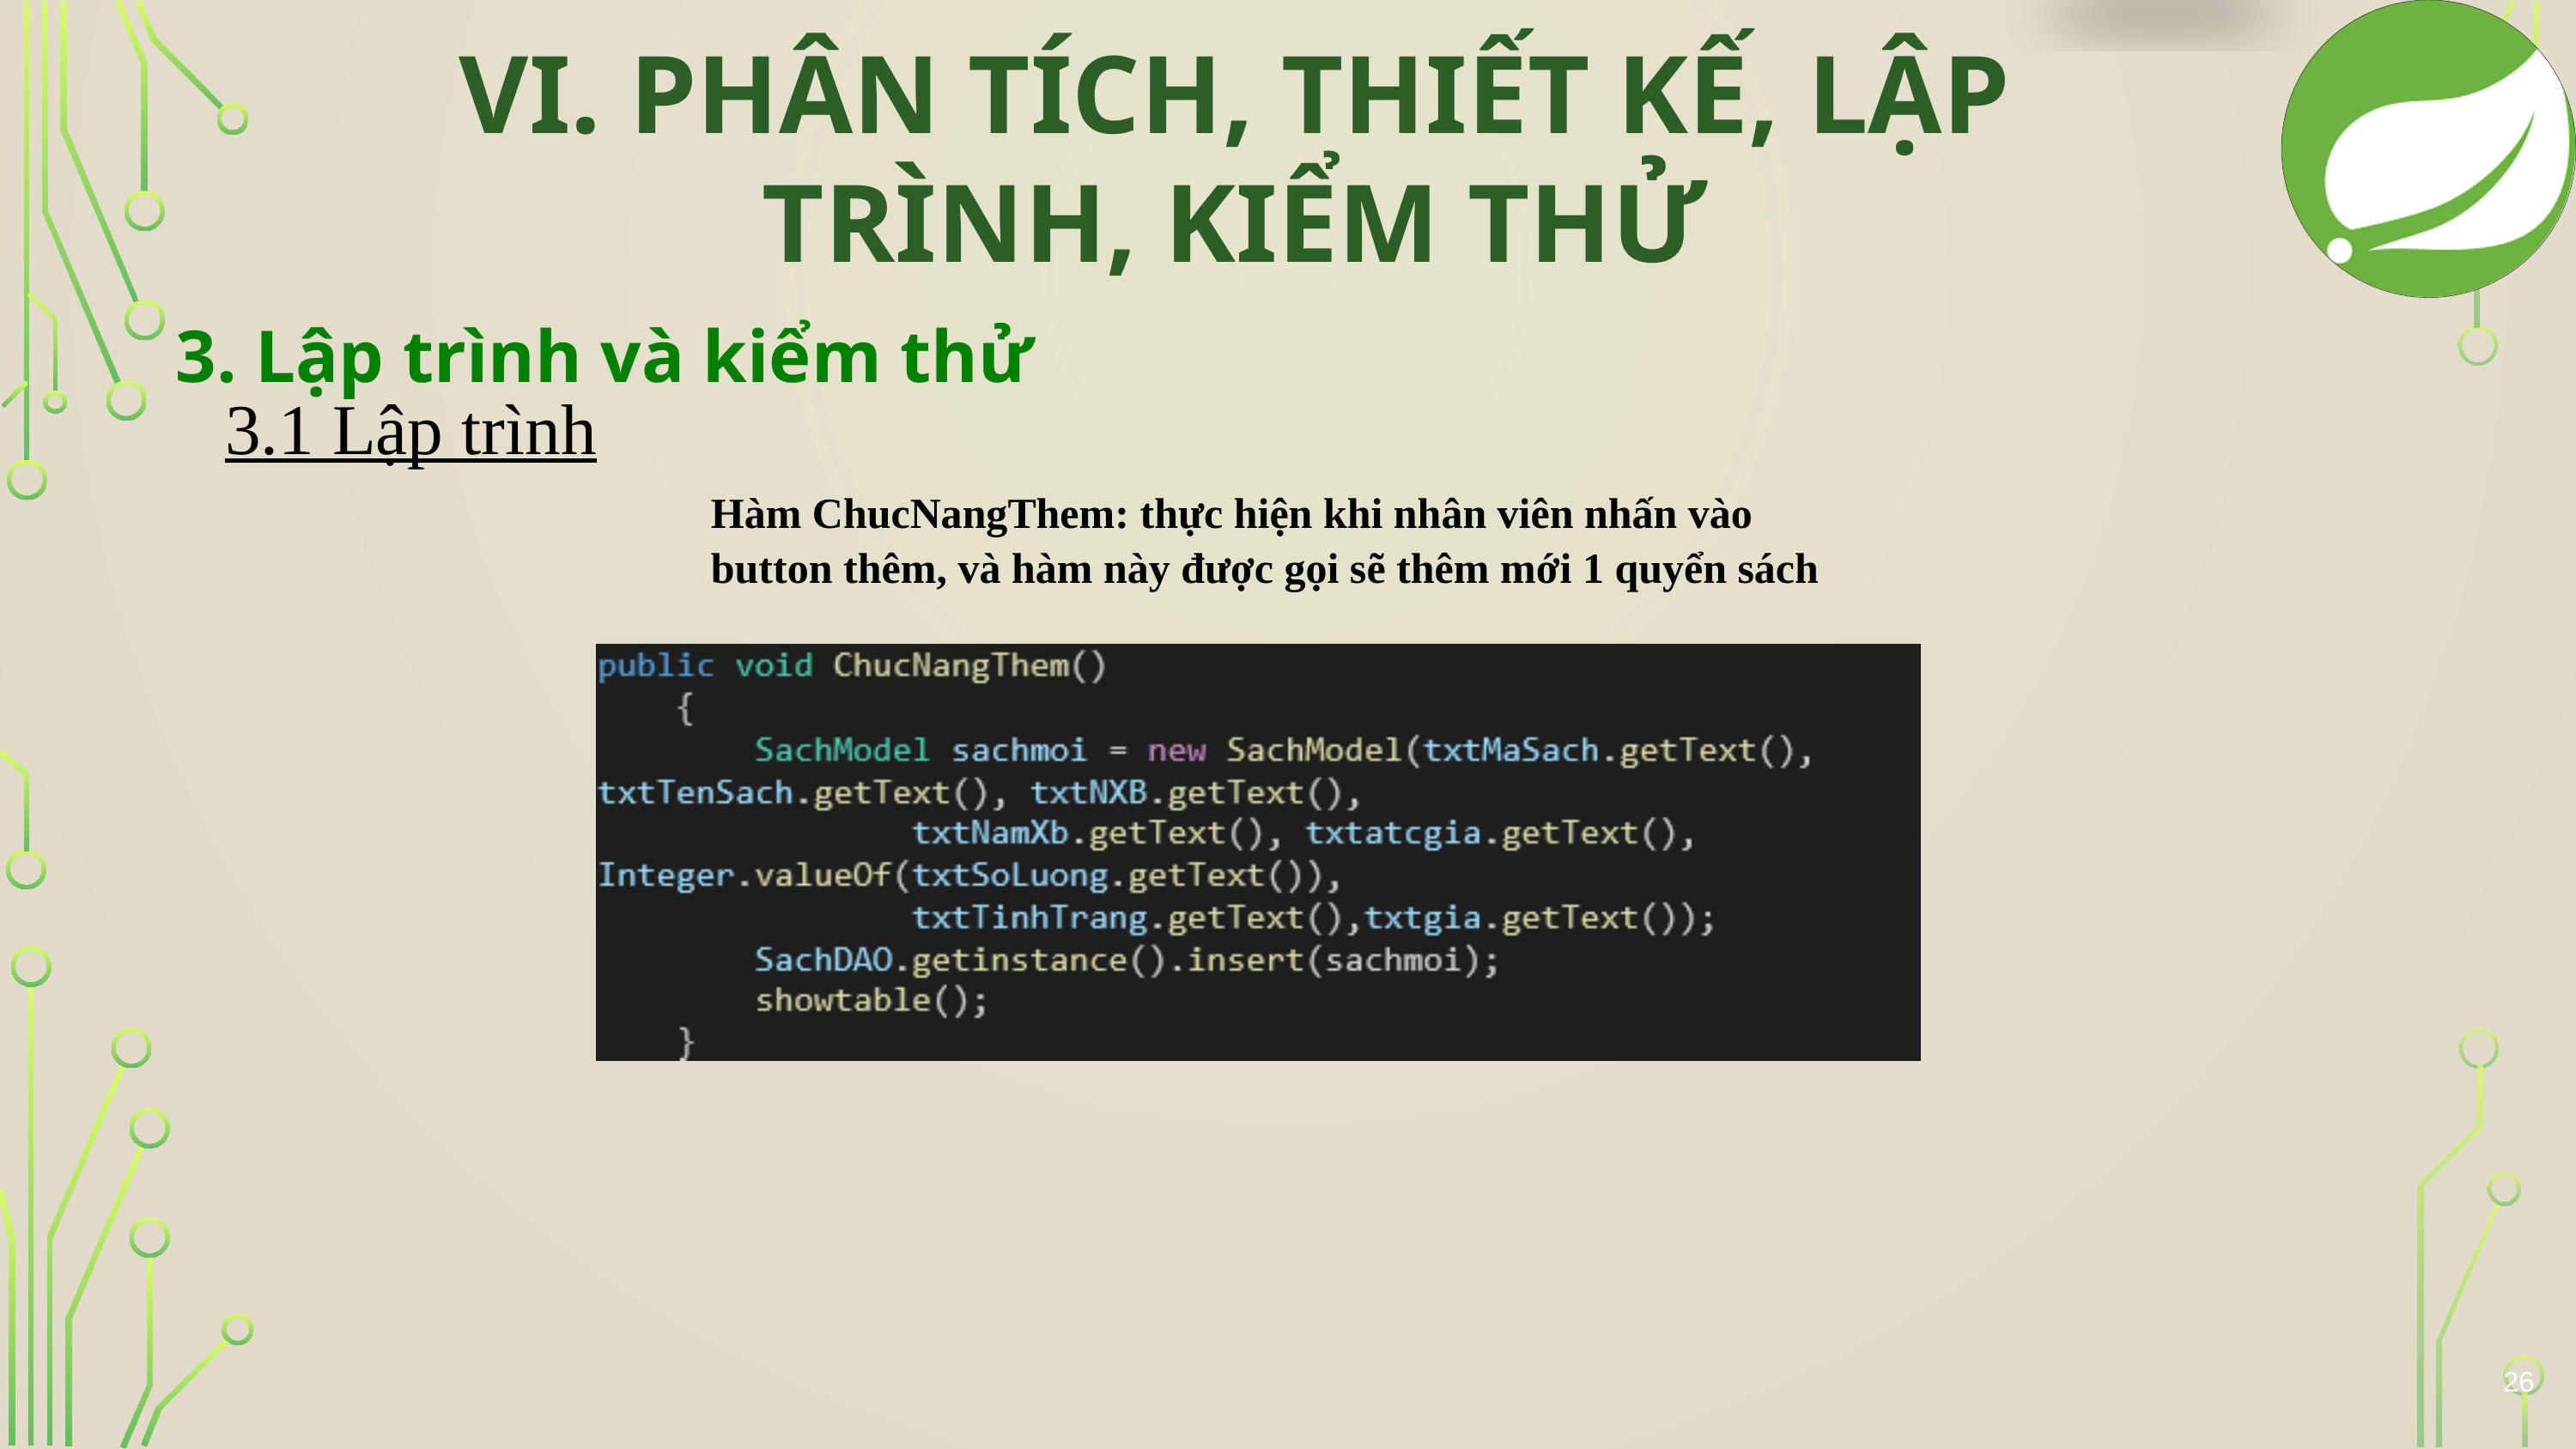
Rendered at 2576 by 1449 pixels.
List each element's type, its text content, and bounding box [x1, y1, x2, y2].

picture [2281, 0, 2576, 298]
text_box Hàm ChucNangThem: thực hiện khi nhân viên nhấn vào button thêm, và hàm này được gọi sẽ thêm mới 1 quyển sách [698, 475, 1878, 598]
text_box 3. Lập trình và kiểm thử [162, 304, 1288, 403]
picture [596, 644, 1921, 1062]
text_box VI. PHÂN TÍCH, THIẾT KẾ, LẬP TRÌNH, KIỂM THỬ [416, 19, 2054, 290]
text_box 3.1 Lập trình [212, 376, 978, 476]
slide_number 26 [2429, 1342, 2548, 1420]
text_box [162, 475, 2429, 1420]
